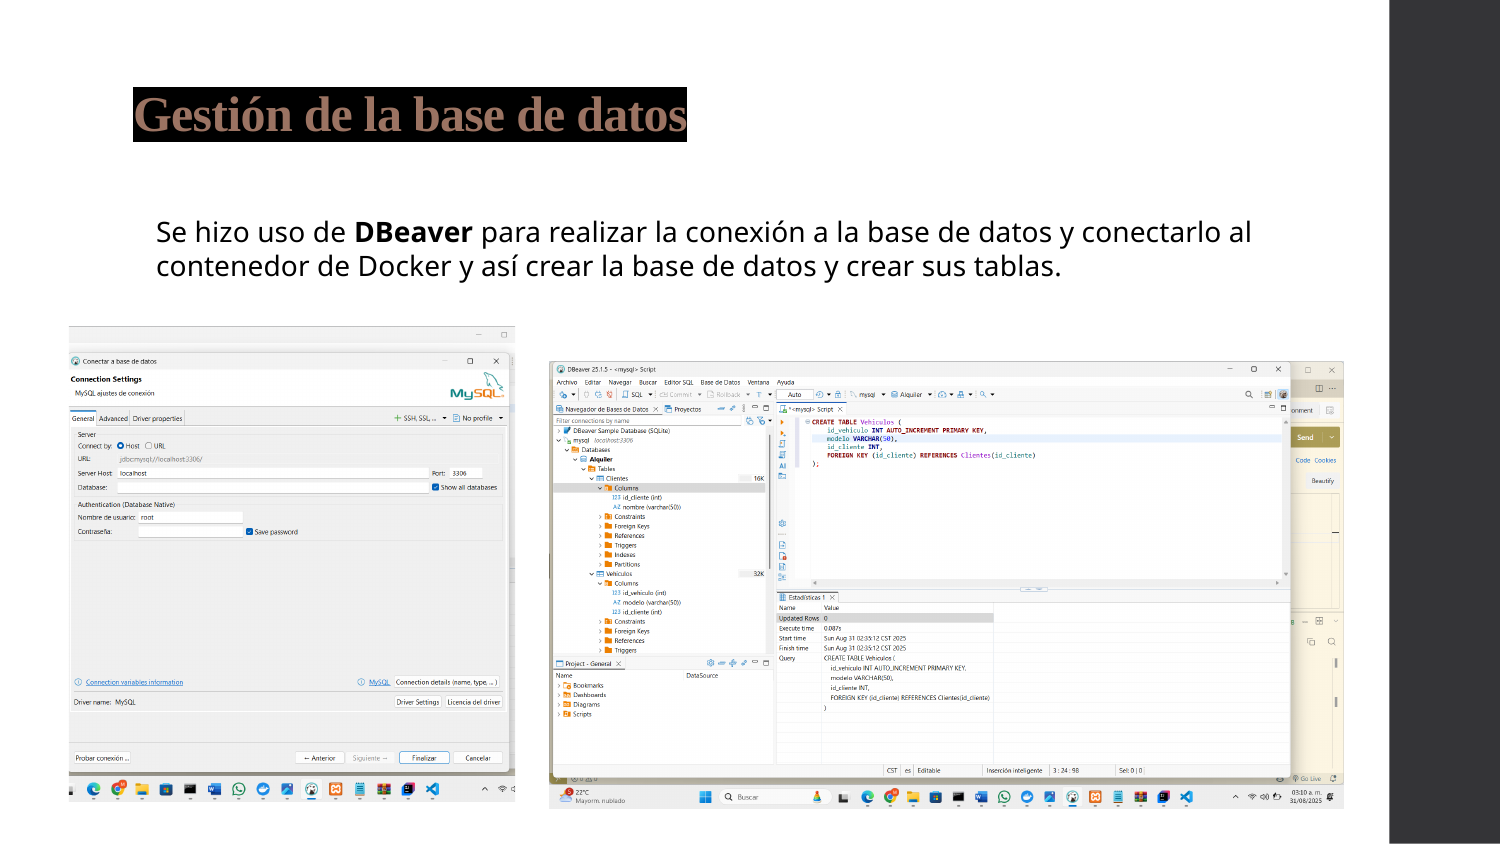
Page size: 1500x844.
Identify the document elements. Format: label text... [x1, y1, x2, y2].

picture [68, 326, 516, 803]
title Gestión de la base de datos [118, 72, 1382, 178]
picture [549, 361, 1345, 809]
list Se hizo uso de DBeaver para realizar la conexión a la base de datos y conectarlo al contenedor de Docker y así crear la base de datos y crear sus tablas. [118, 199, 1382, 272]
